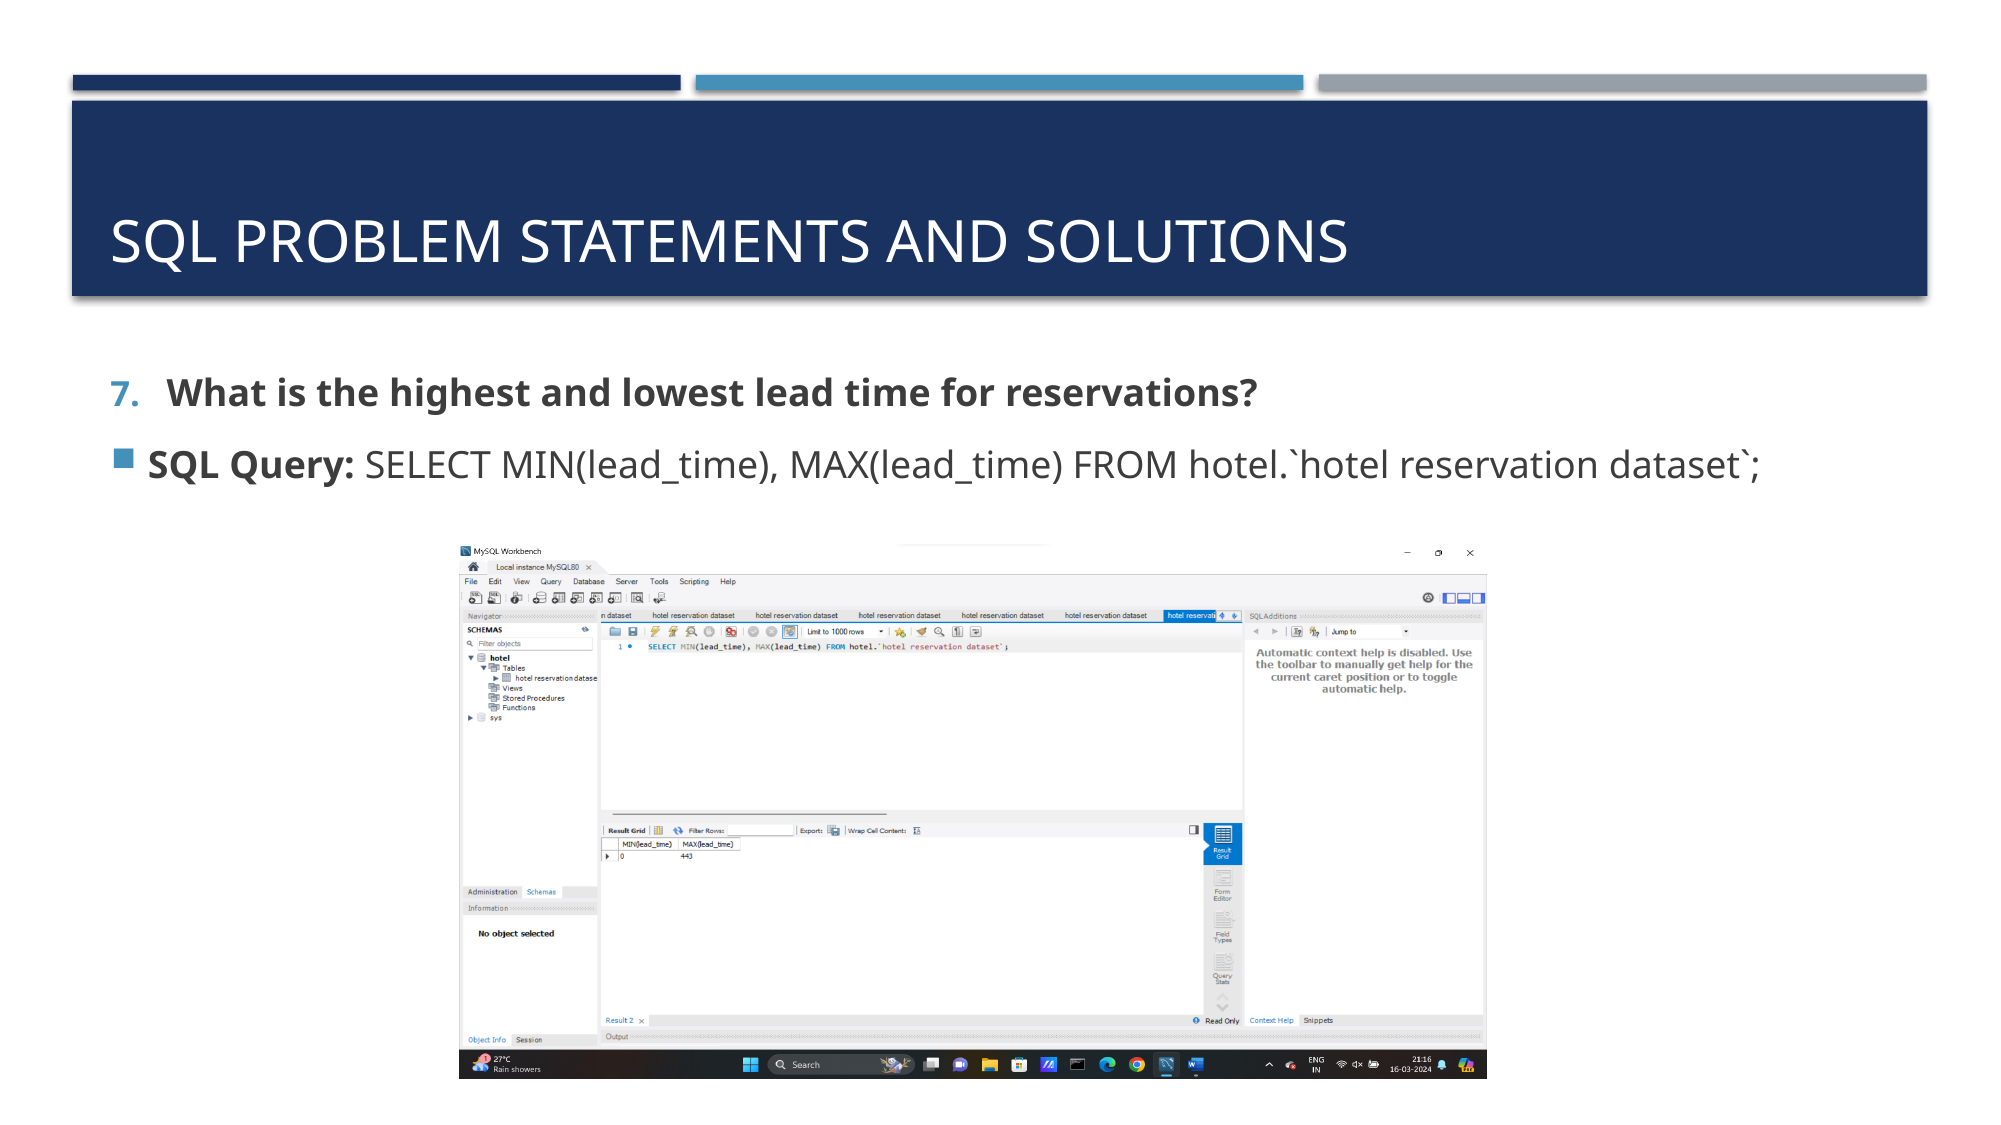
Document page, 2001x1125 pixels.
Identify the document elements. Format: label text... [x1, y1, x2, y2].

list What is the highest and lowest lead time for reservations? SQL Query: SELECT MIN(lead_time), MAX(lead_time) FROM hotel.`hotel reservation dataset`; [95, 357, 1905, 563]
picture [458, 544, 1487, 1080]
title SQL problem statements and solutions [95, 115, 1905, 282]
